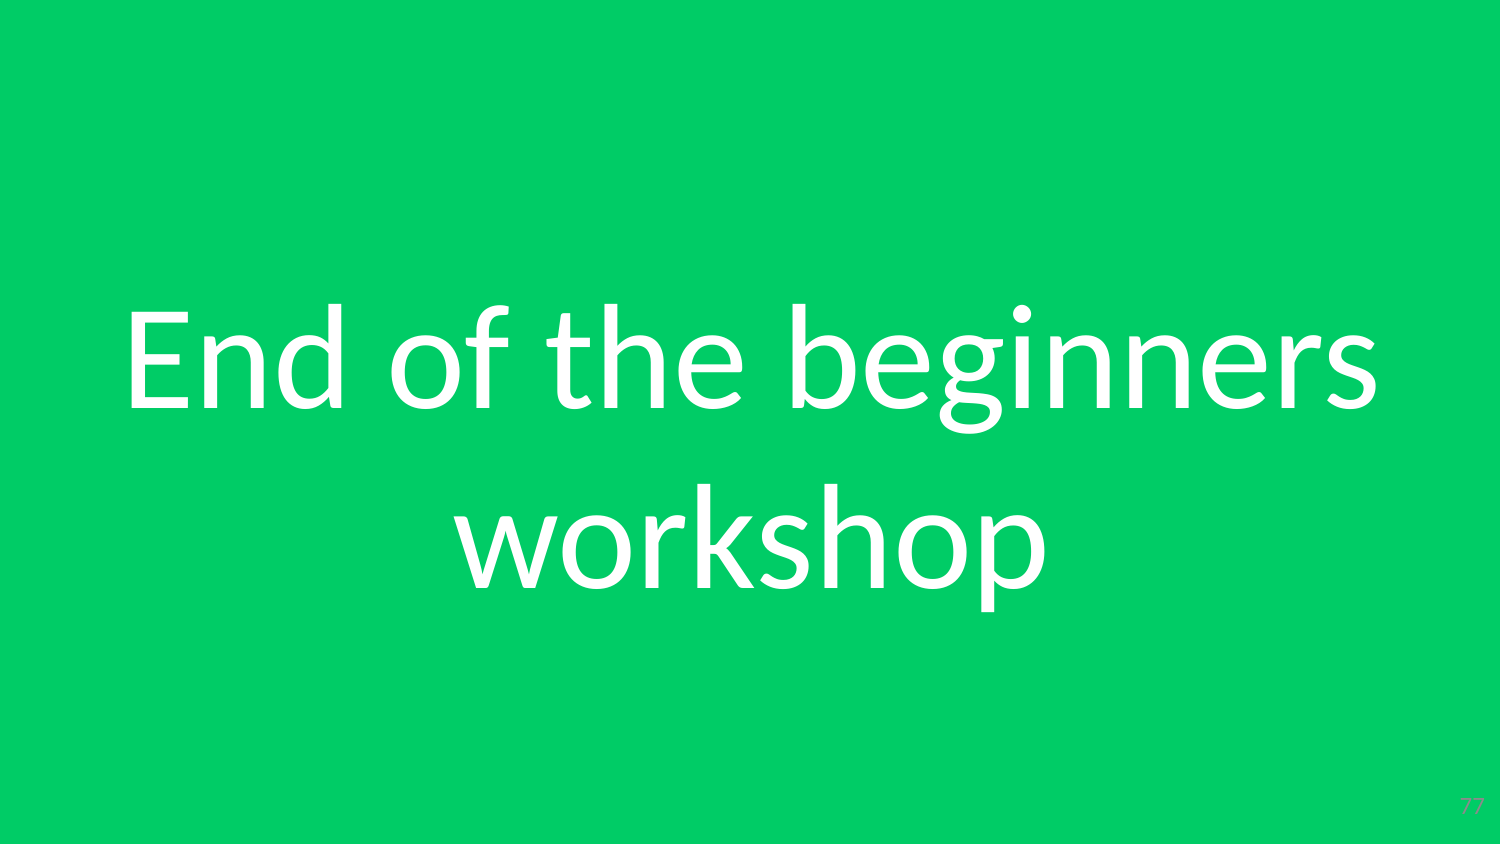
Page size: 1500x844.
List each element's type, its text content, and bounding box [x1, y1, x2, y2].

slide_number 77 [1415, 782, 1500, 828]
title End of the beginners workshop [76, 268, 1427, 610]
